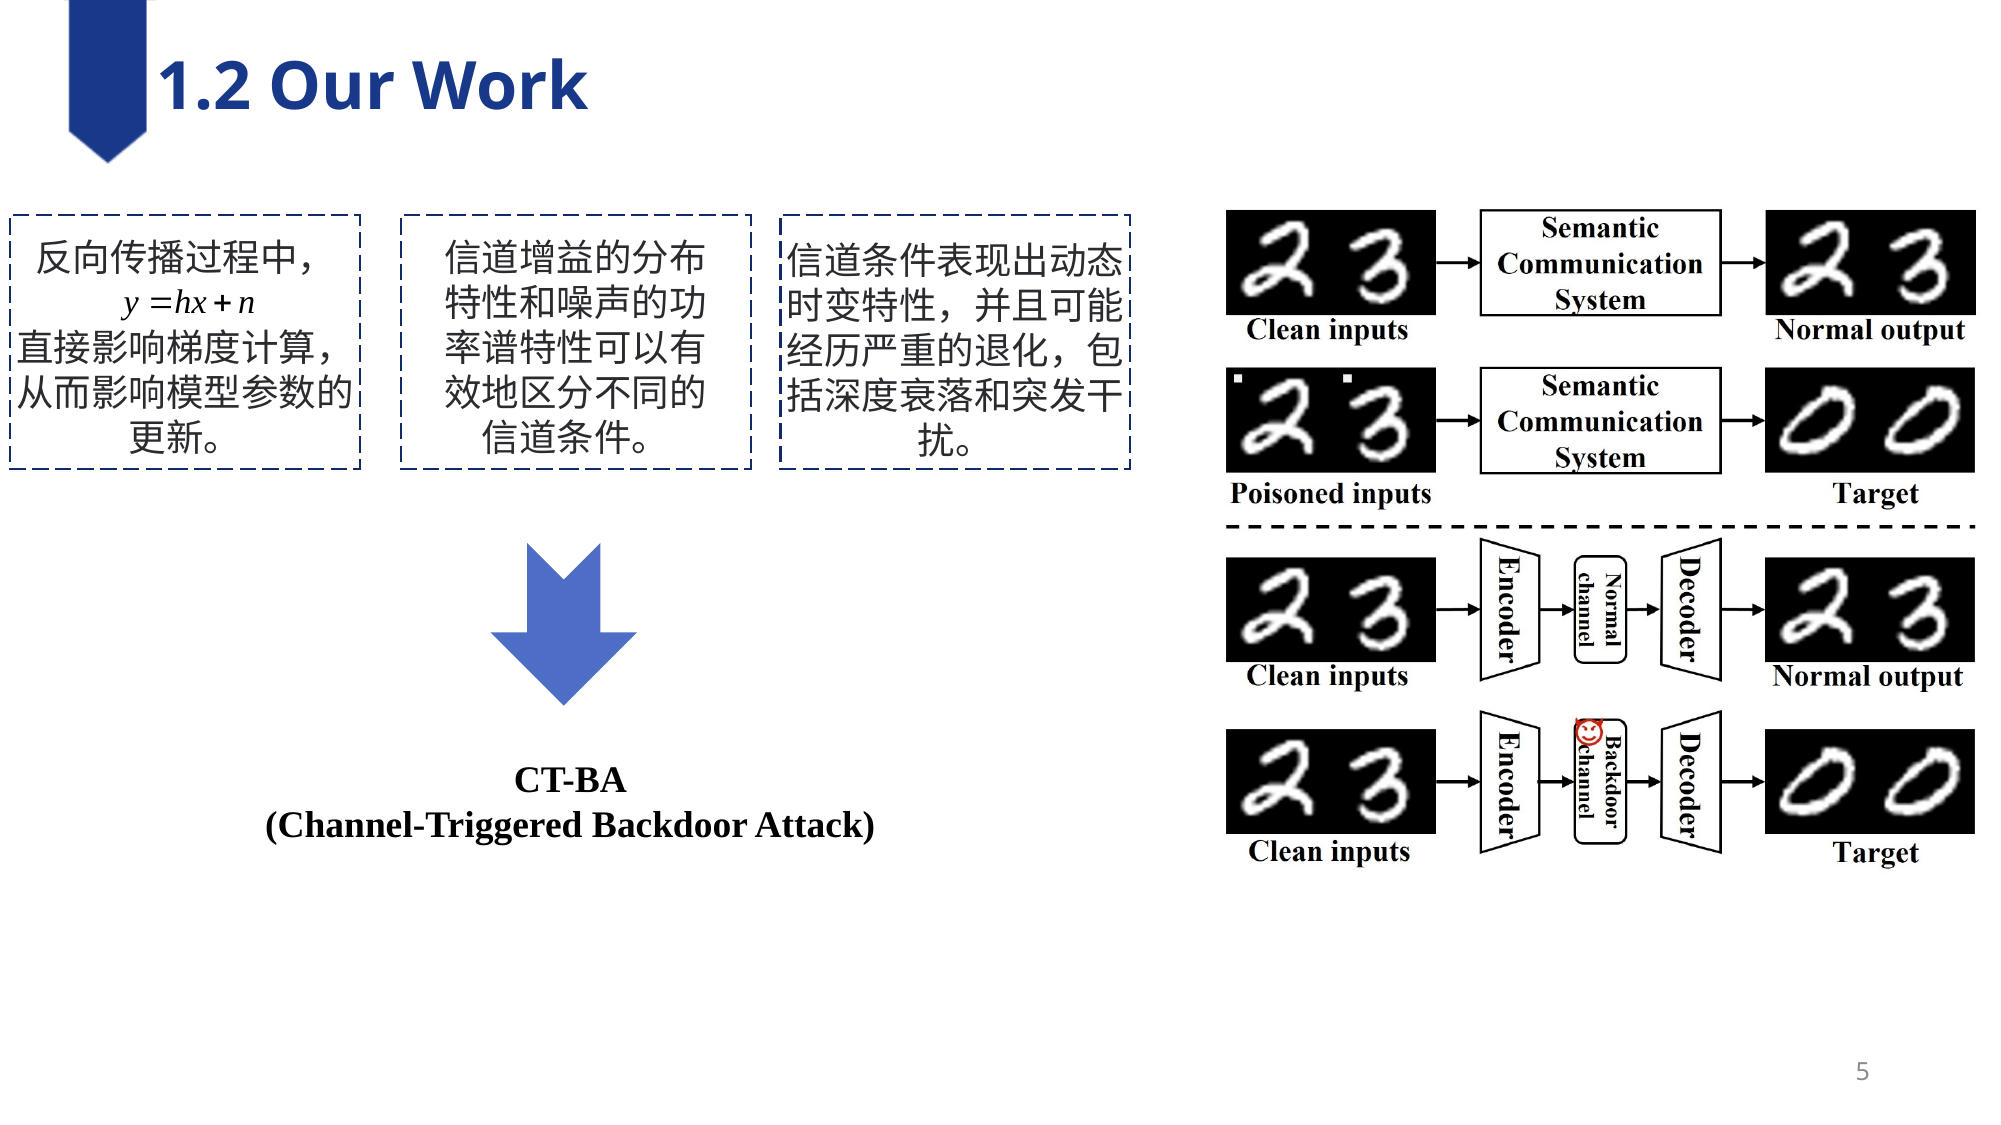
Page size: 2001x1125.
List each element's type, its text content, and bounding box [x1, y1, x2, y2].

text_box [0, 214, 370, 470]
text_box CT-BA (Channel-Triggered Backdoor Attack) [250, 748, 891, 853]
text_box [770, 214, 1141, 473]
slide_number 5 [1434, 1042, 1885, 1103]
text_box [400, 214, 751, 470]
title 1.2 Our Work [156, 18, 1496, 148]
picture [1211, 199, 1983, 887]
text_box [488, 540, 640, 708]
picture [64, 0, 156, 169]
